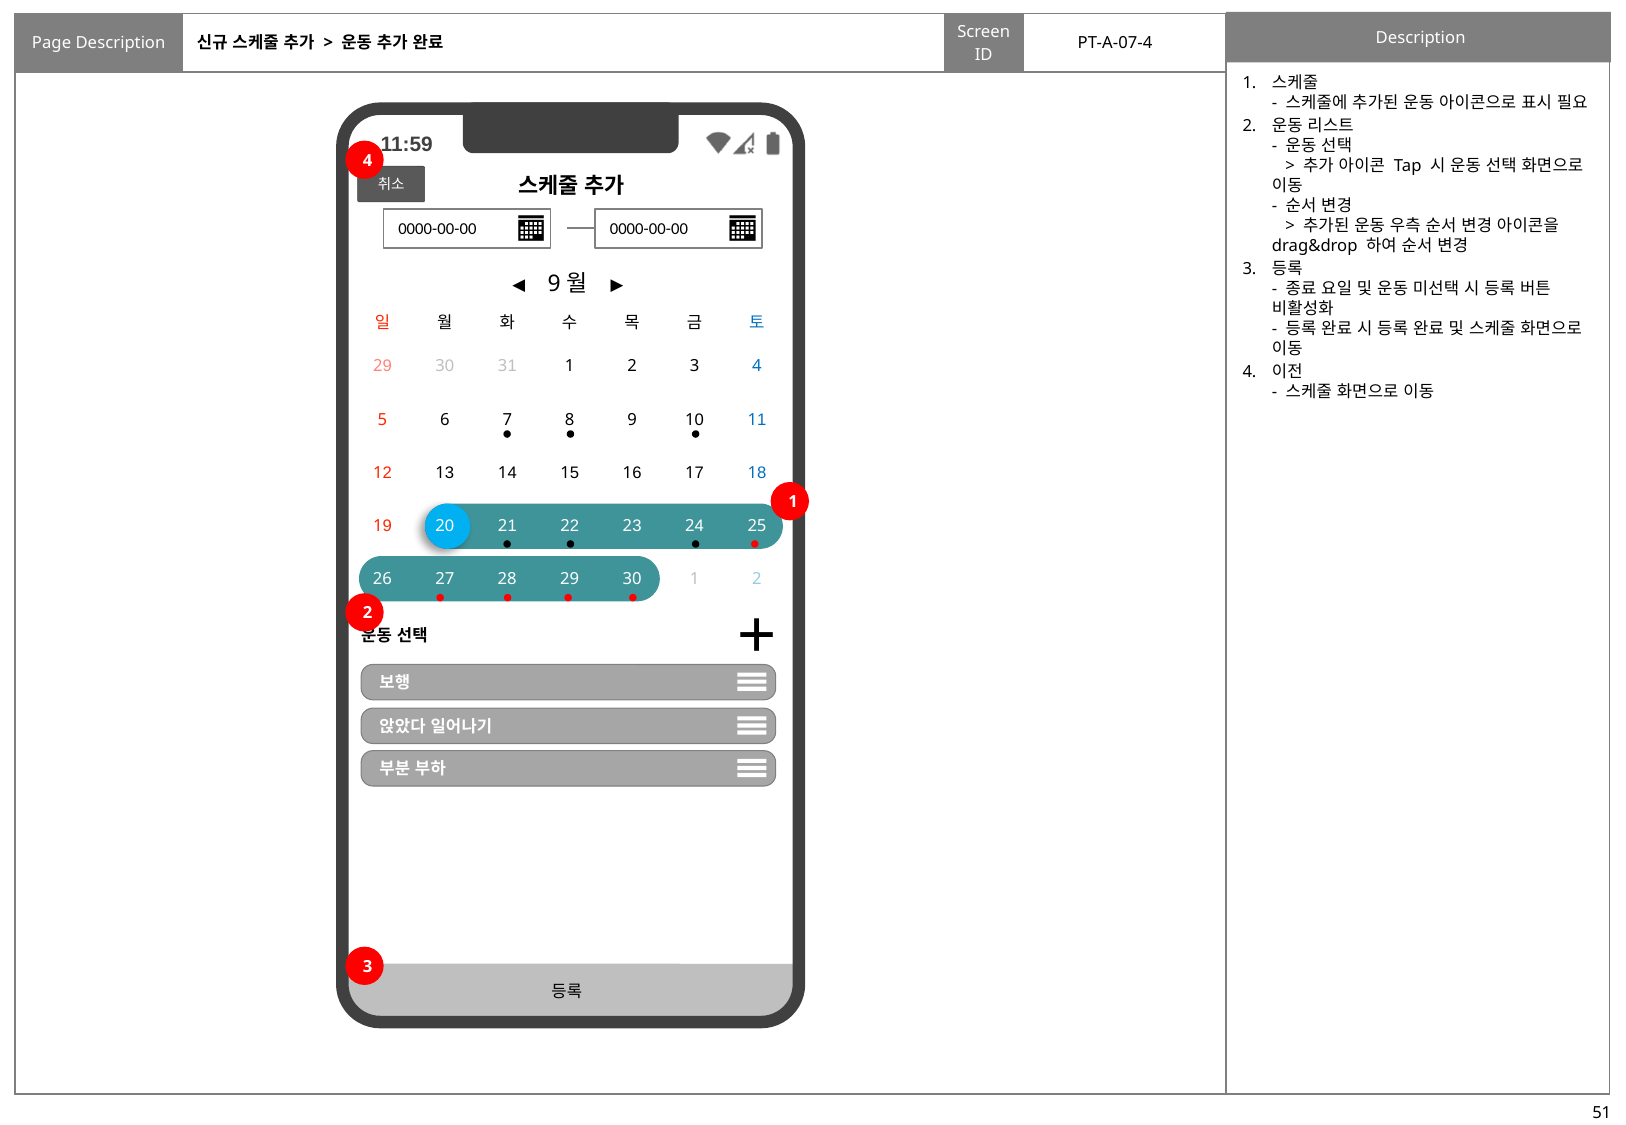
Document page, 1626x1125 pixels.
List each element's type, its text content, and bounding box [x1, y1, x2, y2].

list PT-A-07-4 [1025, 19, 1220, 65]
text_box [383, 208, 763, 249]
list 스케줄 - 스케줄에 추가된 운동 아이콘으로 표시 필요 운동 리스트 - 운동 선택 > 추가 아이콘 Tap 시 운동 선택 화면으로 이동 - 순서 변경 > 추가된 운동 우측 순서 변경 아이콘을 drag&drop 하여 순서 변경 등록 - 종료 요일 및 운동 미선택 시 등록 버튼 비활성화 - 등록 완료 시 등록 완료 및 스케줄 화면으로 이동 이전 - 스케줄 화면으로 이동 [1227, 64, 1610, 1100]
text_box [503, 430, 700, 438]
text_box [339, 108, 800, 1023]
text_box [436, 539, 759, 602]
title 신규 스케줄 추가 > 운동 추가 완료 [190, 19, 943, 65]
text_box 1 [804, 488, 809, 514]
